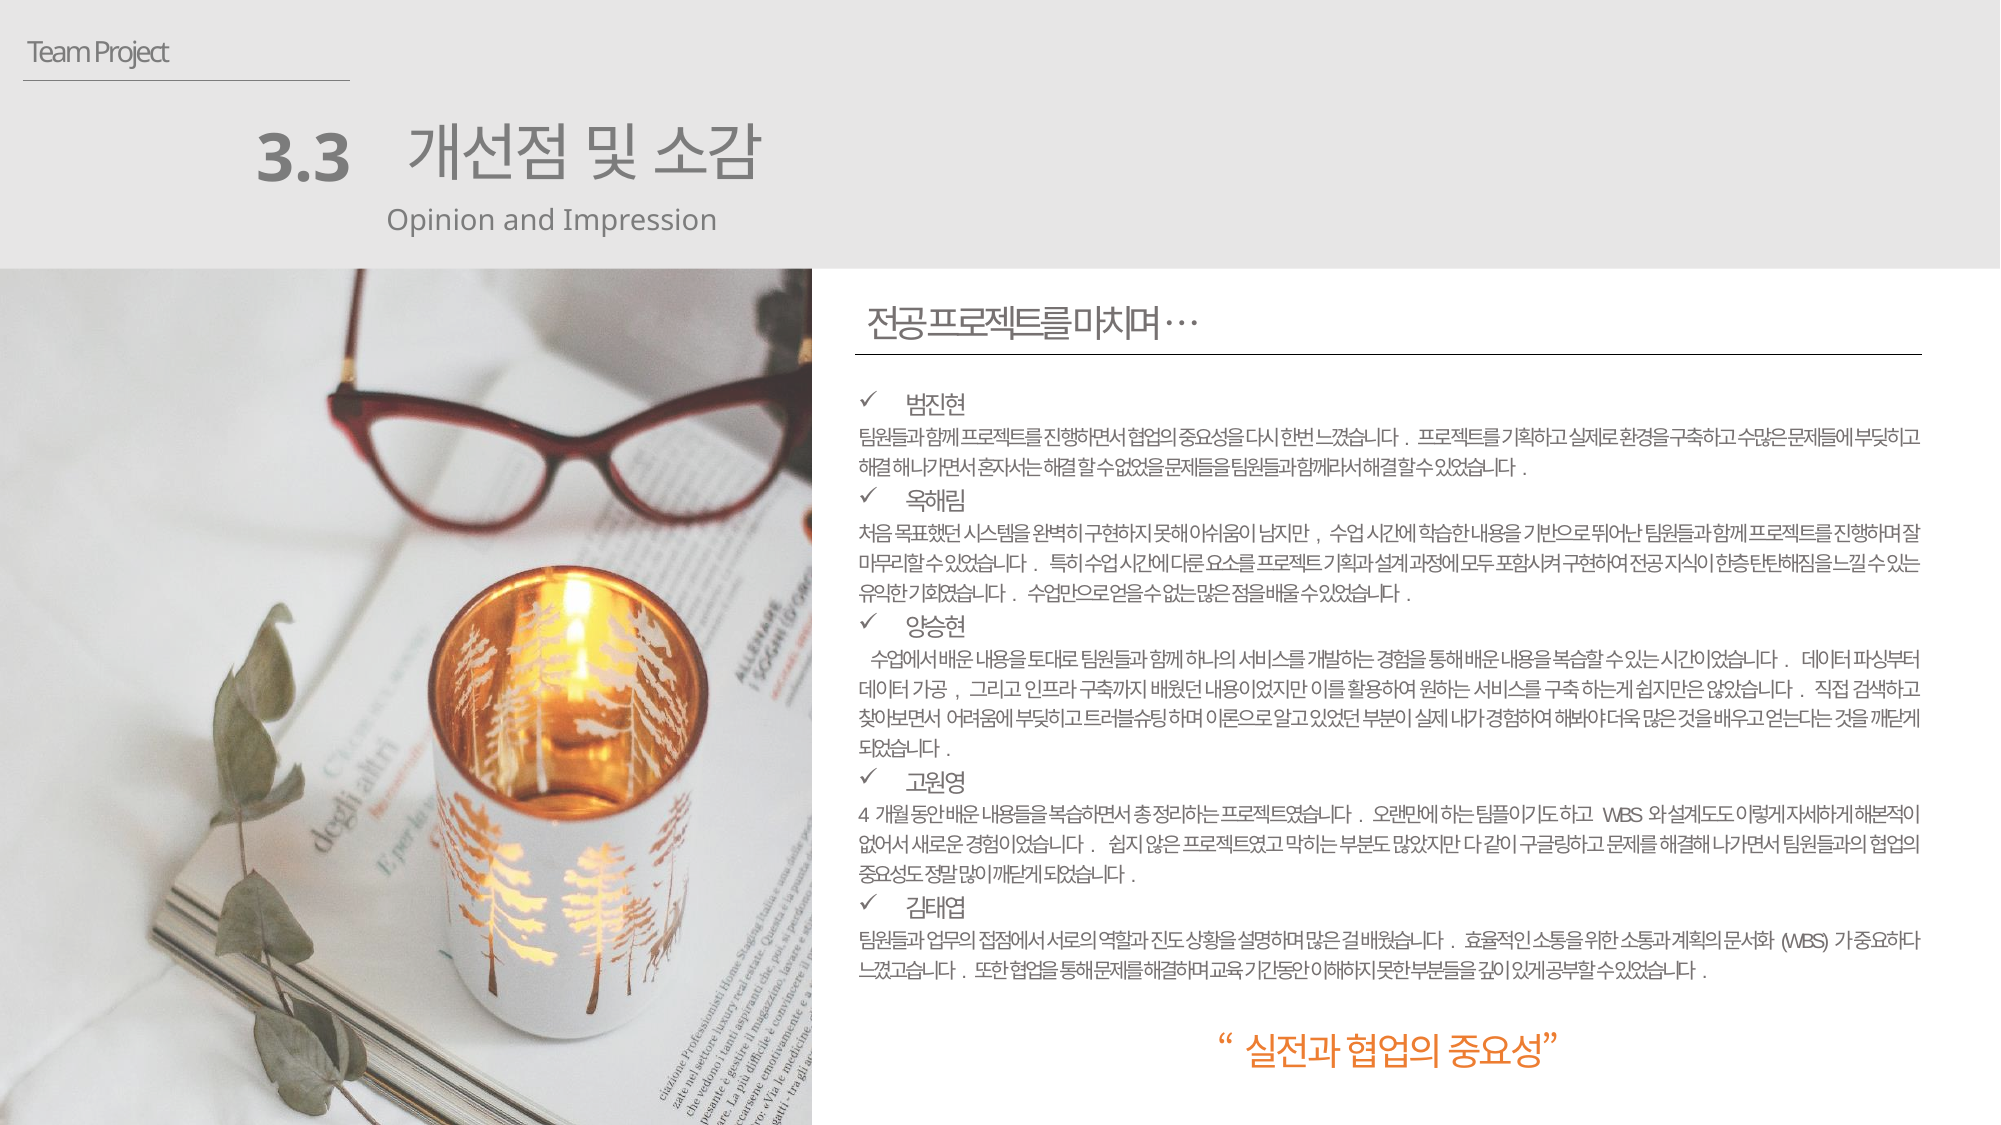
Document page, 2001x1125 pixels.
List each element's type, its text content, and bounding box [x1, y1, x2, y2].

text_box [812, 0, 2000, 270]
text_box 범진현 팀원들과 함께 프로젝트를 진행하면서 협업의 중요성을 다시 한번 느꼈습니다. 프로젝트를 기획하고 실제로 환경을 구축하고 수많은 문제들에 부딪히고 해결 해 나가면서 혼자서는 해결 할 수 없었을 문제들을 팀원들과 함께라서 해결 할 수 있었습니다. 옥해림 처음 목표했던 시스템을 완벽히 구현하지 못해 아쉬움이 남지만, 수업 시간에 학습한 내용을 기반으로 뛰어난 팀원들과 함께 프로젝트를 진행하며 잘 마무리할 수 있었습니다. 특히 수업 시간에 다룬 요소를 프로젝트 기획과 설계 과정에 모두 포함시켜 구현하여 전공 지식이 한층 탄탄해짐을 느낄 수 있는 유익한 기회였습니다. 수업만으로 얻을 수 없는 많은 점을 배울 수 있었습니다. 양승현 수업에서 배운 내용을 토대로 팀원들과 함께 하나의 서비스를 개발하는 경험을 통해 배운 내용을 복습할 수 있는 시간이었습니다. 데이터 파싱부터 데이터 가공, 그리고 인프라 구축까지 배웠던 내용이었지만 이를 활용하여 원하는 서비스를 구축 하는게 쉽지만은 않았습니다. 직접 검색하고 찾아보면서 어려움에 부딪히고 트러블슈팅 하며 이론으로 알고 있었던 부분이 실제 내가 경험하여 해봐야 더욱 많은 것을 배우고 얻는다는 것을 깨닫게 되었습니다. 고원영 4개월 동안 배운 내용들을 복습하면서 총 정리하는 프로젝트였습니다. 오랜만에 하는 팀플이기도 하고 WBS와 설계도도 이렇게 자세하게 해본적이 없어서 새로운 경험이었습니다. 쉽지 않은 프로젝트였고 막히는 부분도 많았지만 다 같이 구글링하고 문제를 해결해 나가면서 팀원들과의 협업의 중요성도 정말 많이 깨닫게 되었습니다. 김태엽 팀원들과 업무의 접점에서 서로의 역할과 진도 상황을 설명하며 많은 걸 배웠습니다. 효율적인 소통을 위한 소통과 계획의 문서화(WBS)가 중요하다 느꼈고습니다. 또한 협업을 통해 문제를 해결하며 교육 기간동안 이해하지 못한 부분들을 깊이 있게 공부할 수 있었습니다. “실전과 협업의 중요성” [843, 376, 1934, 1080]
text_box 전공 프로젝트를 마치며… [851, 292, 1220, 353]
picture [0, 0, 812, 1125]
